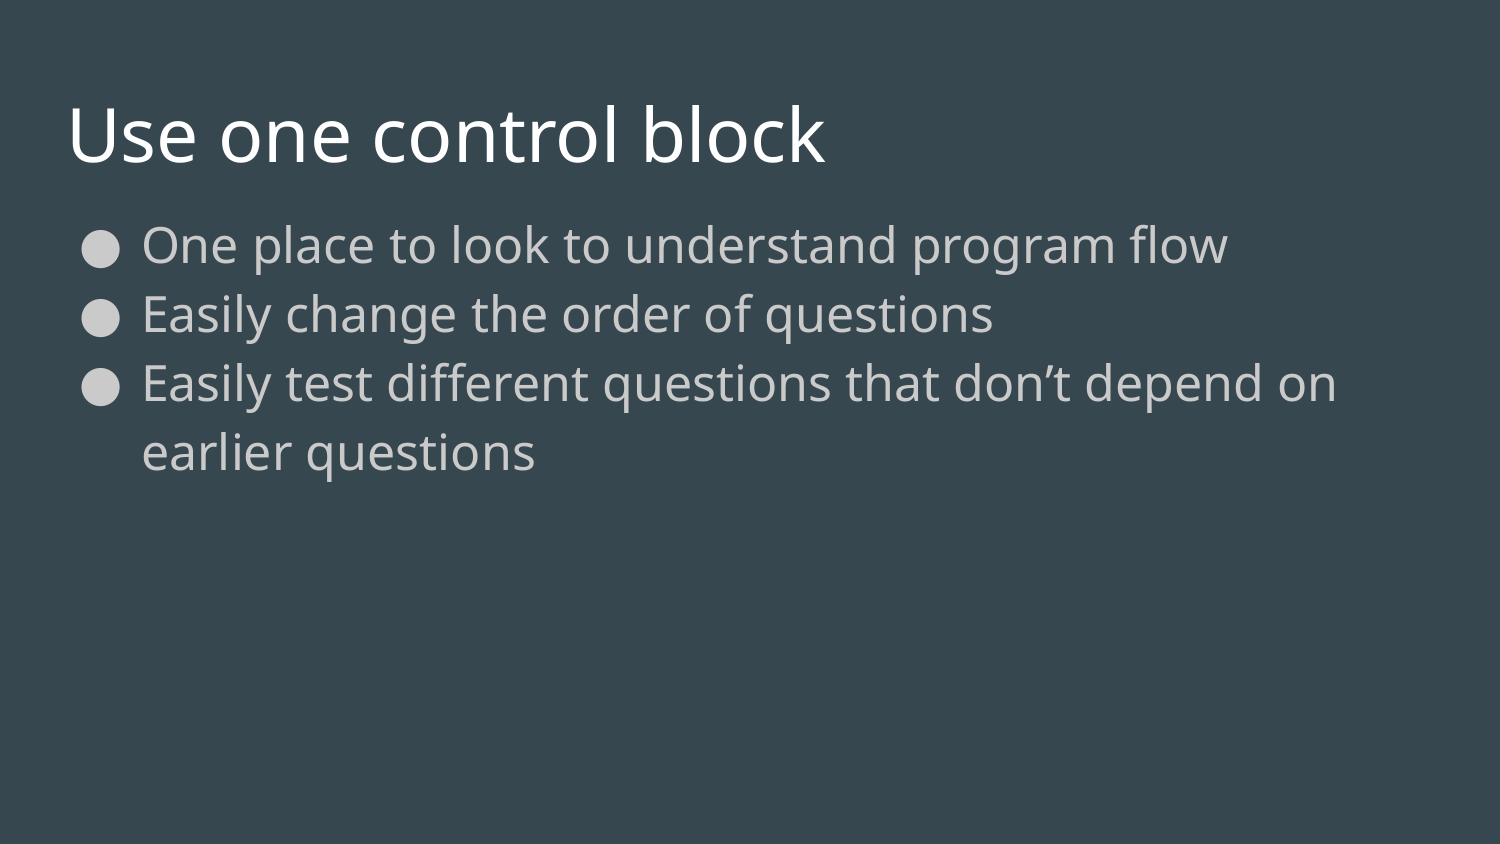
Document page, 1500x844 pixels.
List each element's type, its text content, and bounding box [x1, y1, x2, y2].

list One place to look to understand program flow Easily change the order of questions Easily test different questions that don’t depend on earlier questions [51, 189, 1449, 750]
title Use one control block [51, 72, 1449, 167]
